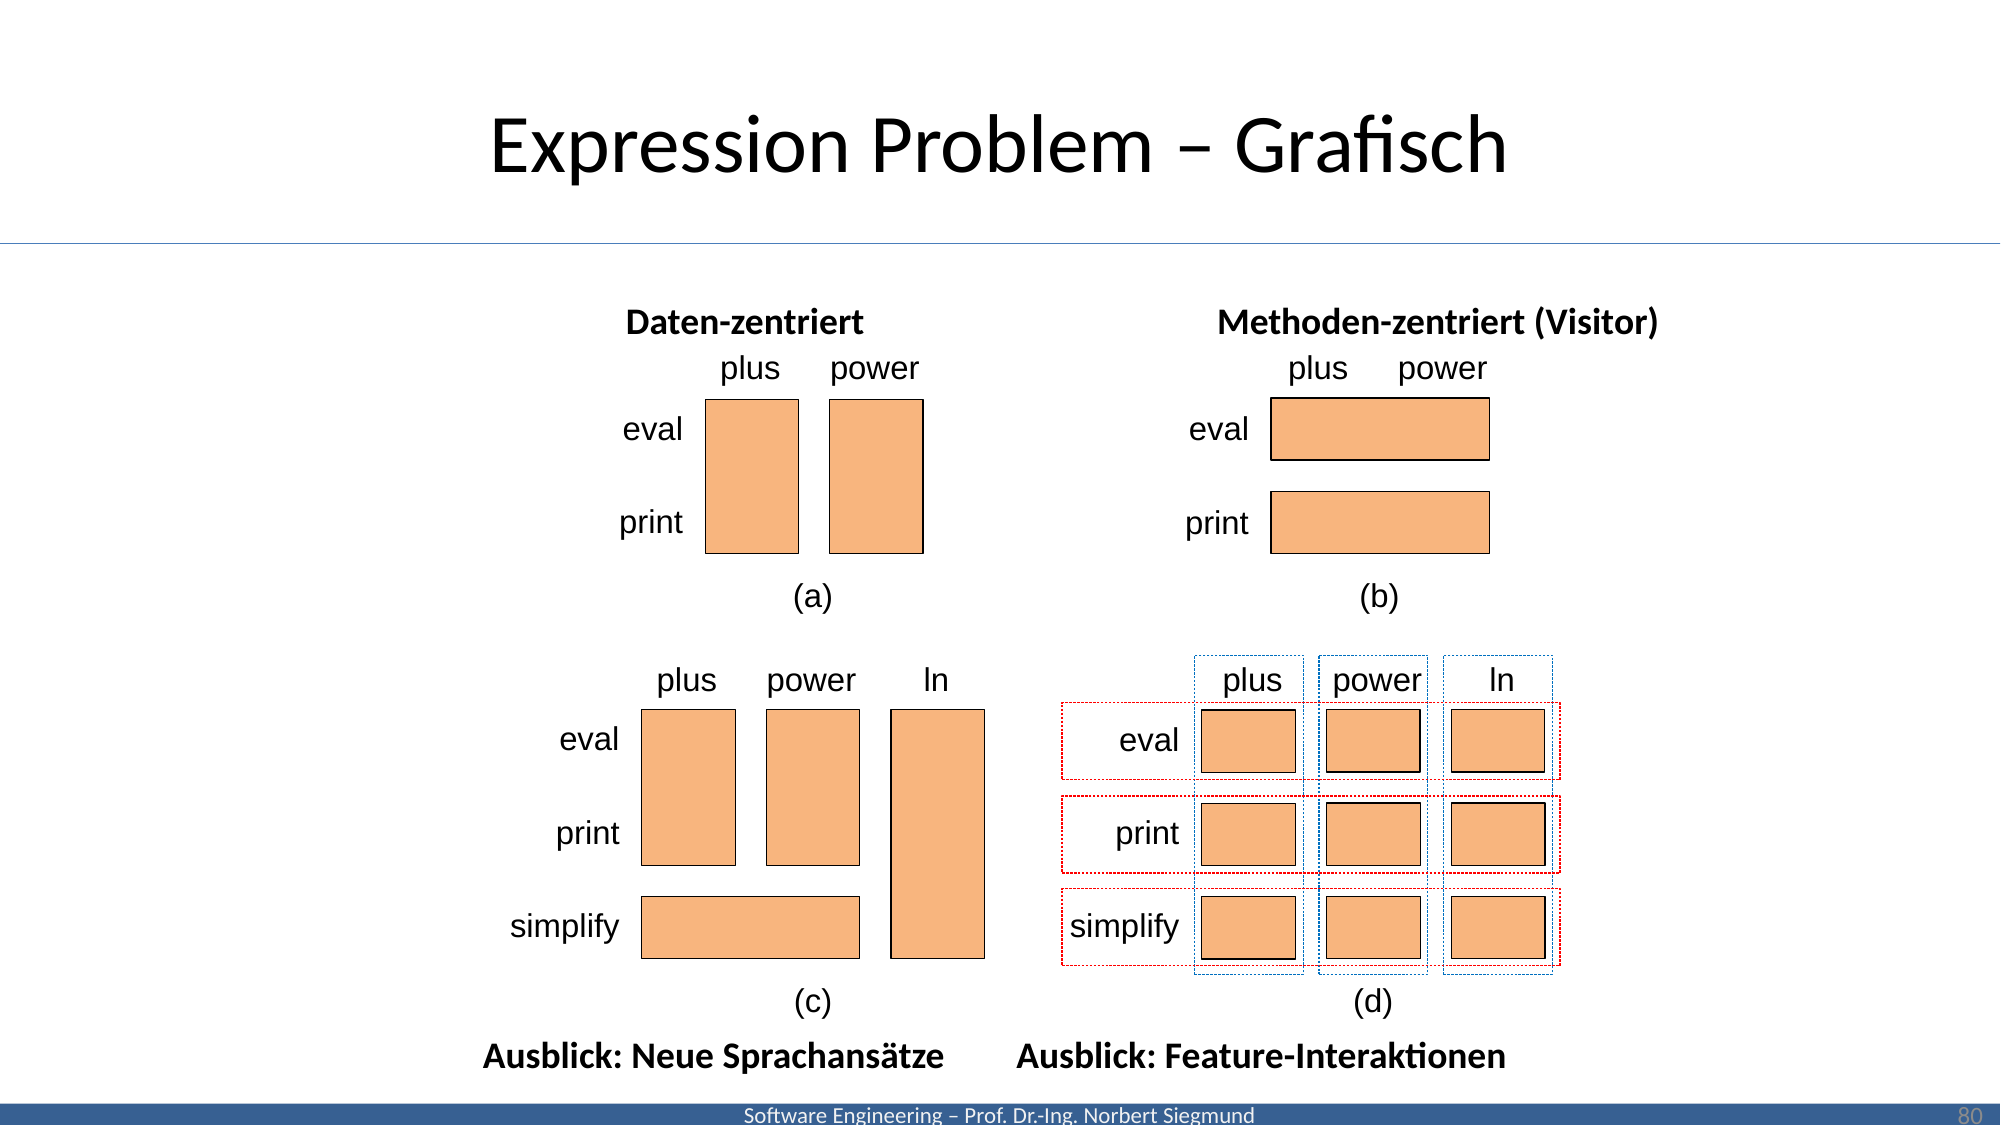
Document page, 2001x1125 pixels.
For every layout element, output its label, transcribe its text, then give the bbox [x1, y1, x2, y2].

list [503, 338, 1568, 1029]
text_box Ausblick: Neue Sprachansätze [467, 1023, 961, 1084]
text_box Methoden-zentriert (Visitor) [1202, 289, 1675, 350]
title Expression Problem – Grafisch [99, 45, 1900, 233]
text_box Daten-zentriert [610, 289, 880, 337]
text_box Ausblick: Feature-Interaktionen [1001, 1037, 1523, 1084]
slide_number 80 [1531, 1084, 1999, 1125]
